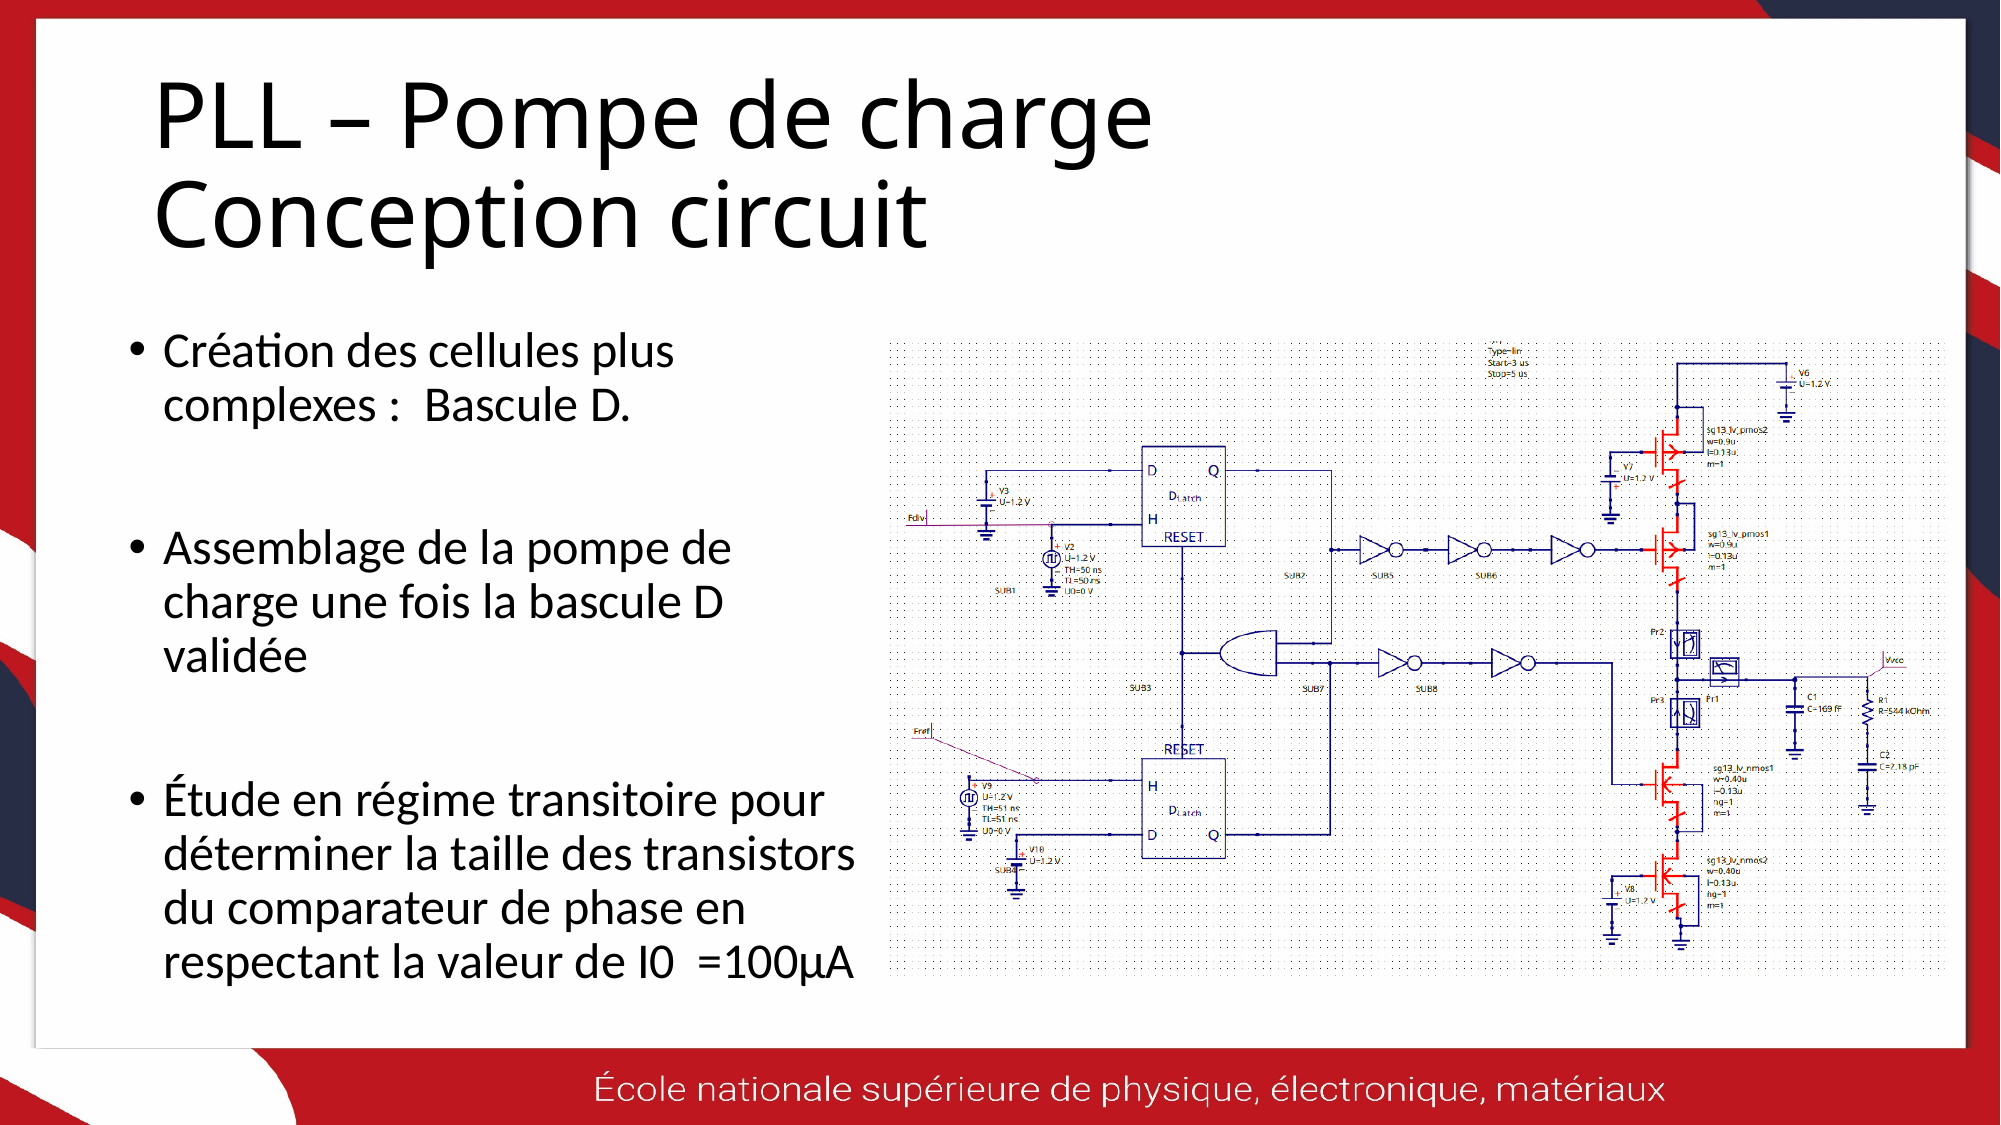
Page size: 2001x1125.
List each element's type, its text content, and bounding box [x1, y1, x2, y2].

text_box Création des cellules plus complexes : Bascule D. Assemblage de la pompe de charge une fois la bascule D validée Étude en régime transitoire pour déterminer la taille des transistors du comparateur de phase en respectant la valeur de I0 =100µA [113, 316, 890, 1001]
slide_number 51 [1412, 1042, 1863, 1103]
picture [0, 0, 2000, 1125]
title PLL – Pompe de charge Conception circuit [137, 59, 1863, 278]
